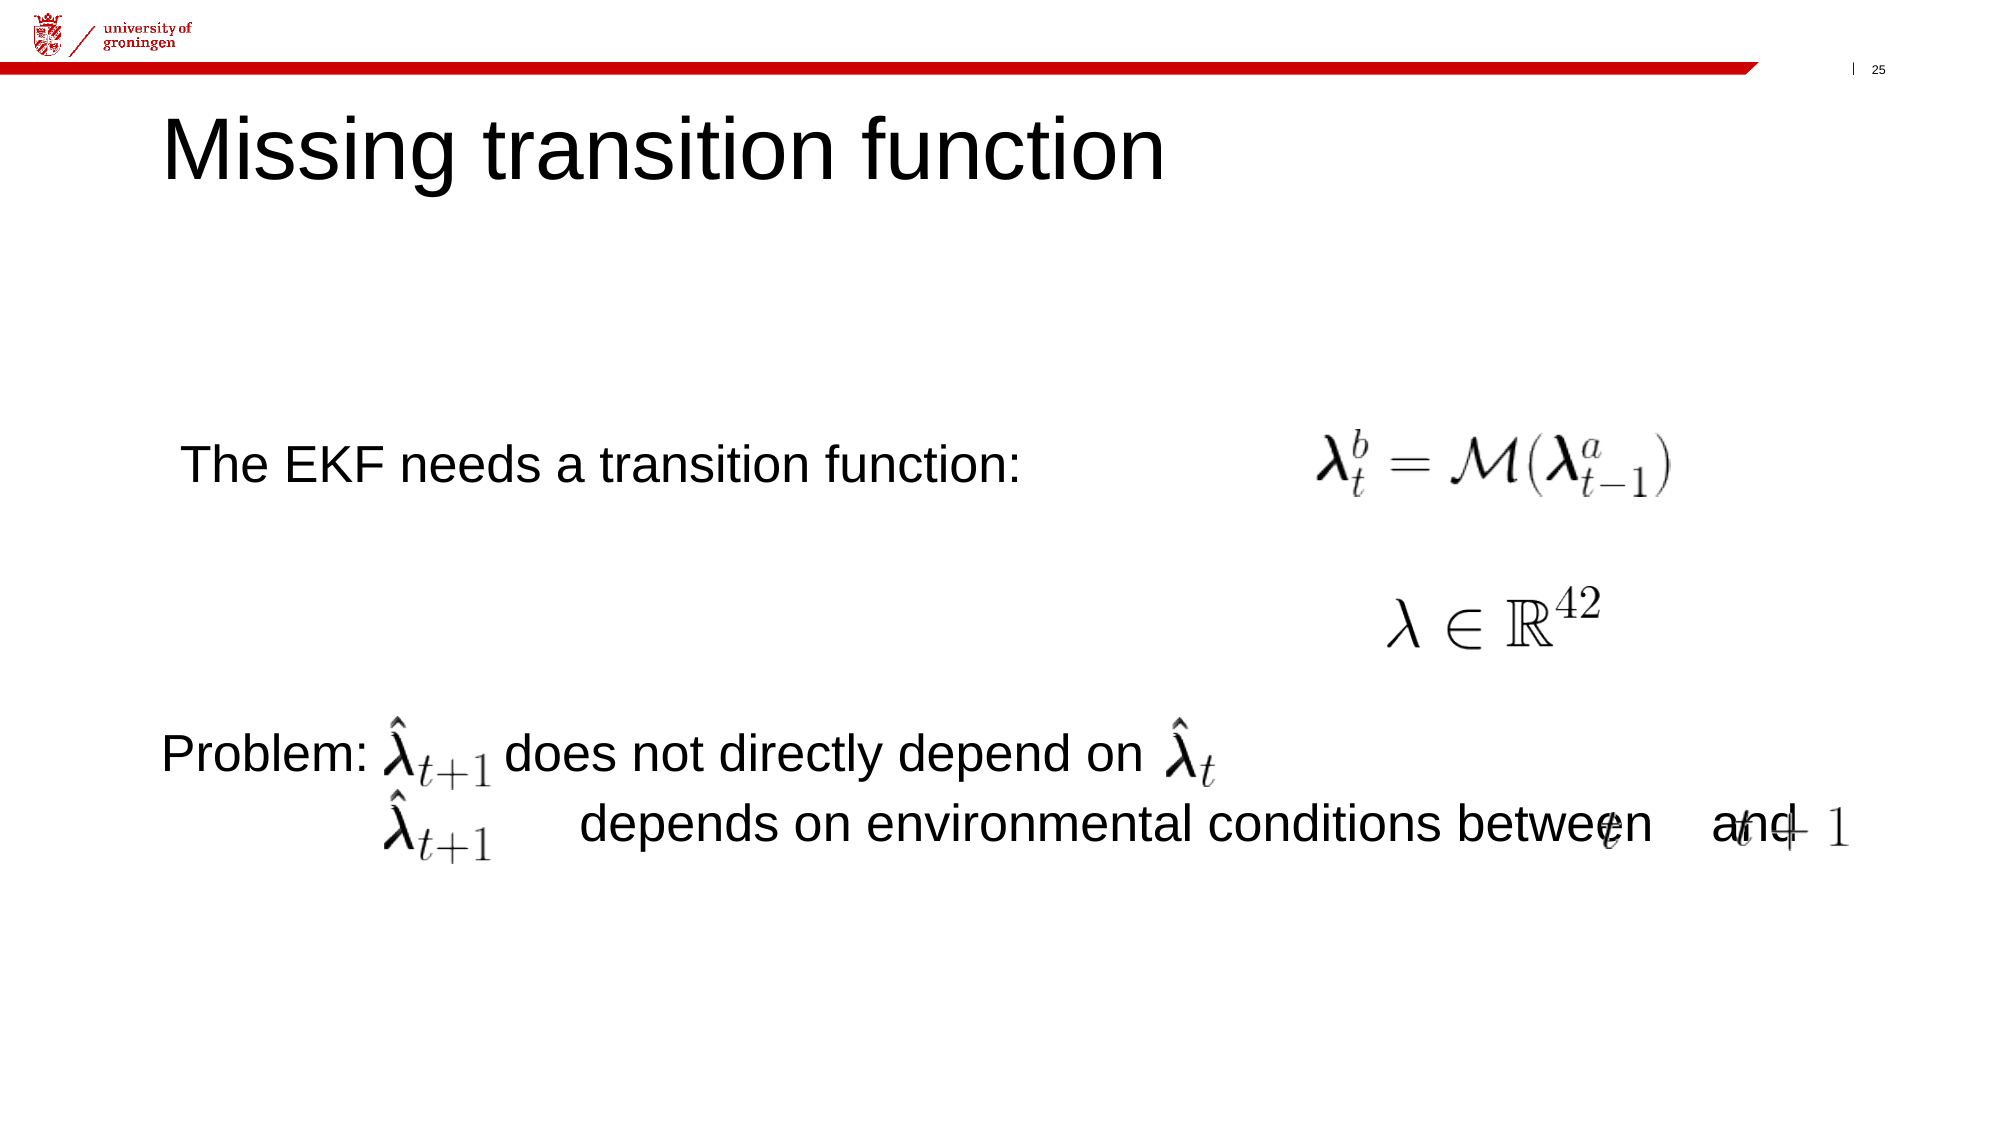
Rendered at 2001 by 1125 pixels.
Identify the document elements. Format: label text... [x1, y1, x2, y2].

list The EKF needs a transition function: [0, 353, 2000, 694]
picture [34, 13, 192, 57]
picture [1386, 585, 1601, 651]
picture [1600, 812, 1621, 849]
picture [1316, 429, 1671, 497]
picture [1166, 717, 1217, 787]
text_box Problem: does not directly depend on depends on environmental conditions between and [145, 704, 1889, 902]
picture [1734, 807, 1849, 852]
title Missing transition function [0, 79, 2000, 210]
picture [384, 716, 492, 864]
